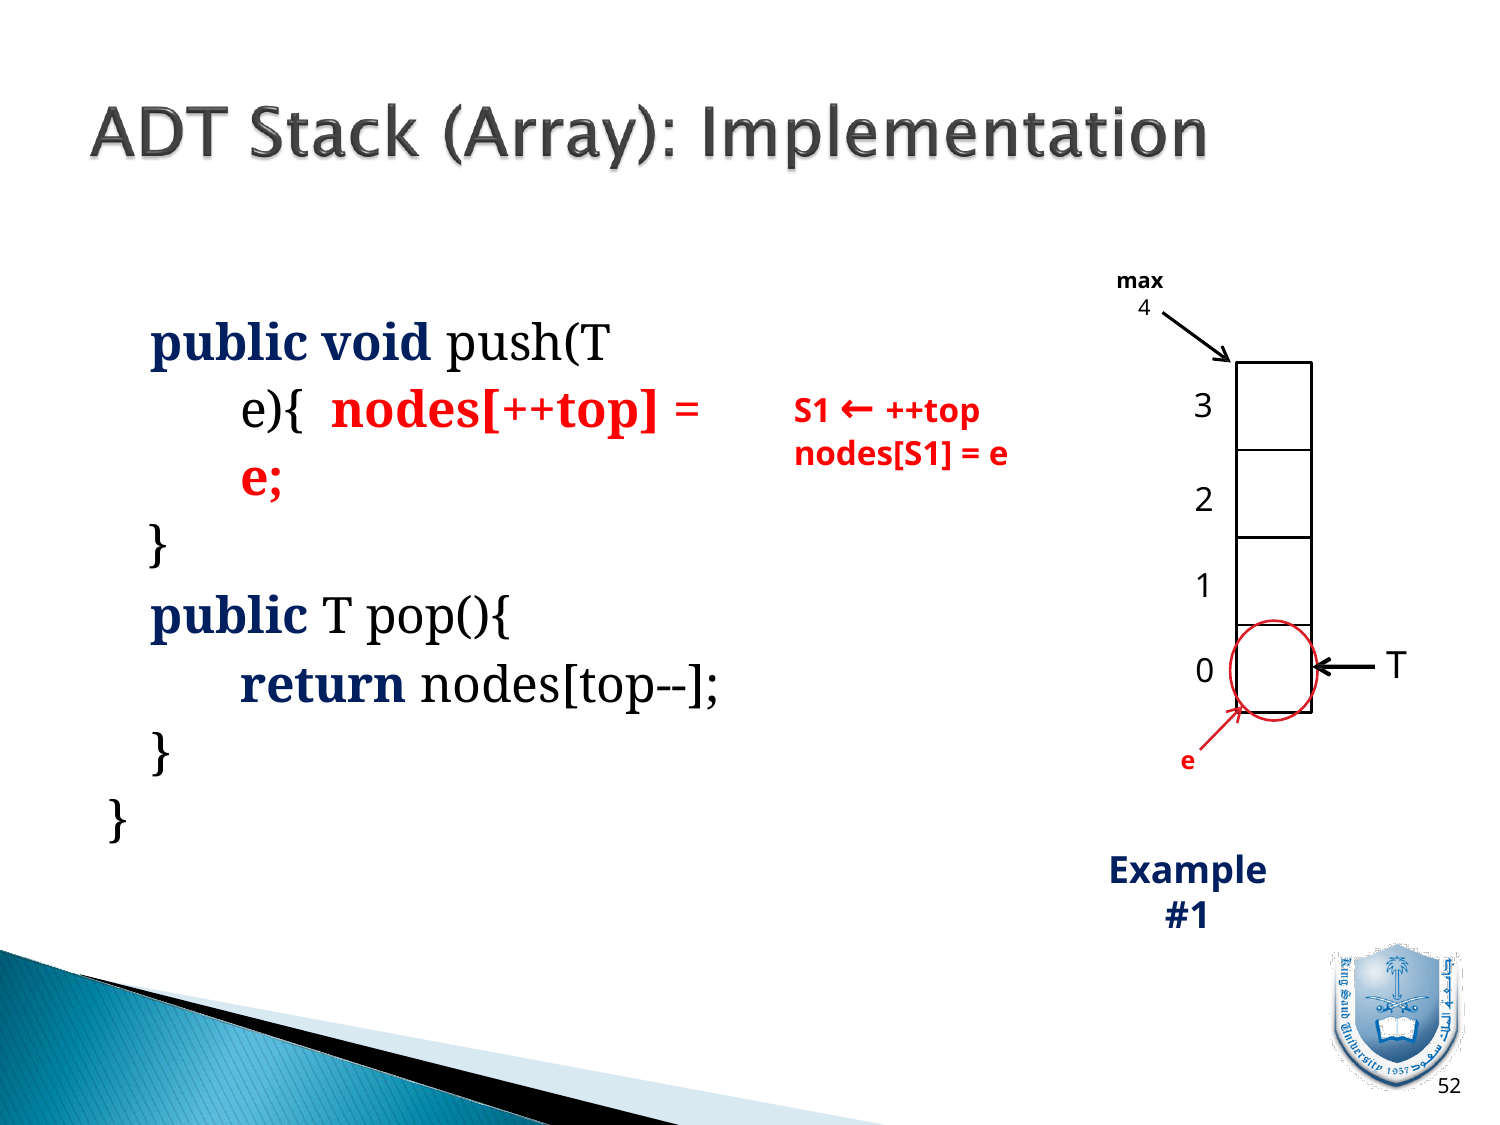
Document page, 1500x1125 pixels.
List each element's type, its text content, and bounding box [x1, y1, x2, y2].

text_box e Example #1 [1088, 744, 1307, 936]
text_box max 4 [1114, 266, 1165, 320]
text_box [1165, 312, 1231, 363]
text_box S1 ← ++top nodes[S1] = e [791, 378, 1021, 473]
title public void push(T e){ nodes[++top] = e; } [147, 302, 706, 574]
text_box [1328, 940, 1465, 1091]
text_box [1236, 450, 1312, 538]
text_box [1236, 362, 1312, 450]
picture [0, 948, 558, 1125]
text_box [44, 75, 1275, 186]
text_box [1203, 706, 1243, 744]
text_box [1236, 698, 1242, 707]
text_box [1312, 657, 1375, 677]
text_box [1230, 620, 1318, 721]
text_box [1236, 538, 1312, 625]
text_box public T pop(){ return nodes[top--]; } } [105, 583, 744, 848]
text_box 0 [1193, 649, 1219, 690]
text_box [1299, 697, 1312, 713]
text_box 3 [1191, 384, 1217, 425]
text_box 2 [1192, 478, 1218, 519]
text_box [1294, 625, 1312, 644]
text_box T [1383, 640, 1412, 686]
text_box [1236, 625, 1254, 643]
text_box 1 [1192, 563, 1218, 604]
slide_number 10 [1433, 1079, 1468, 1125]
